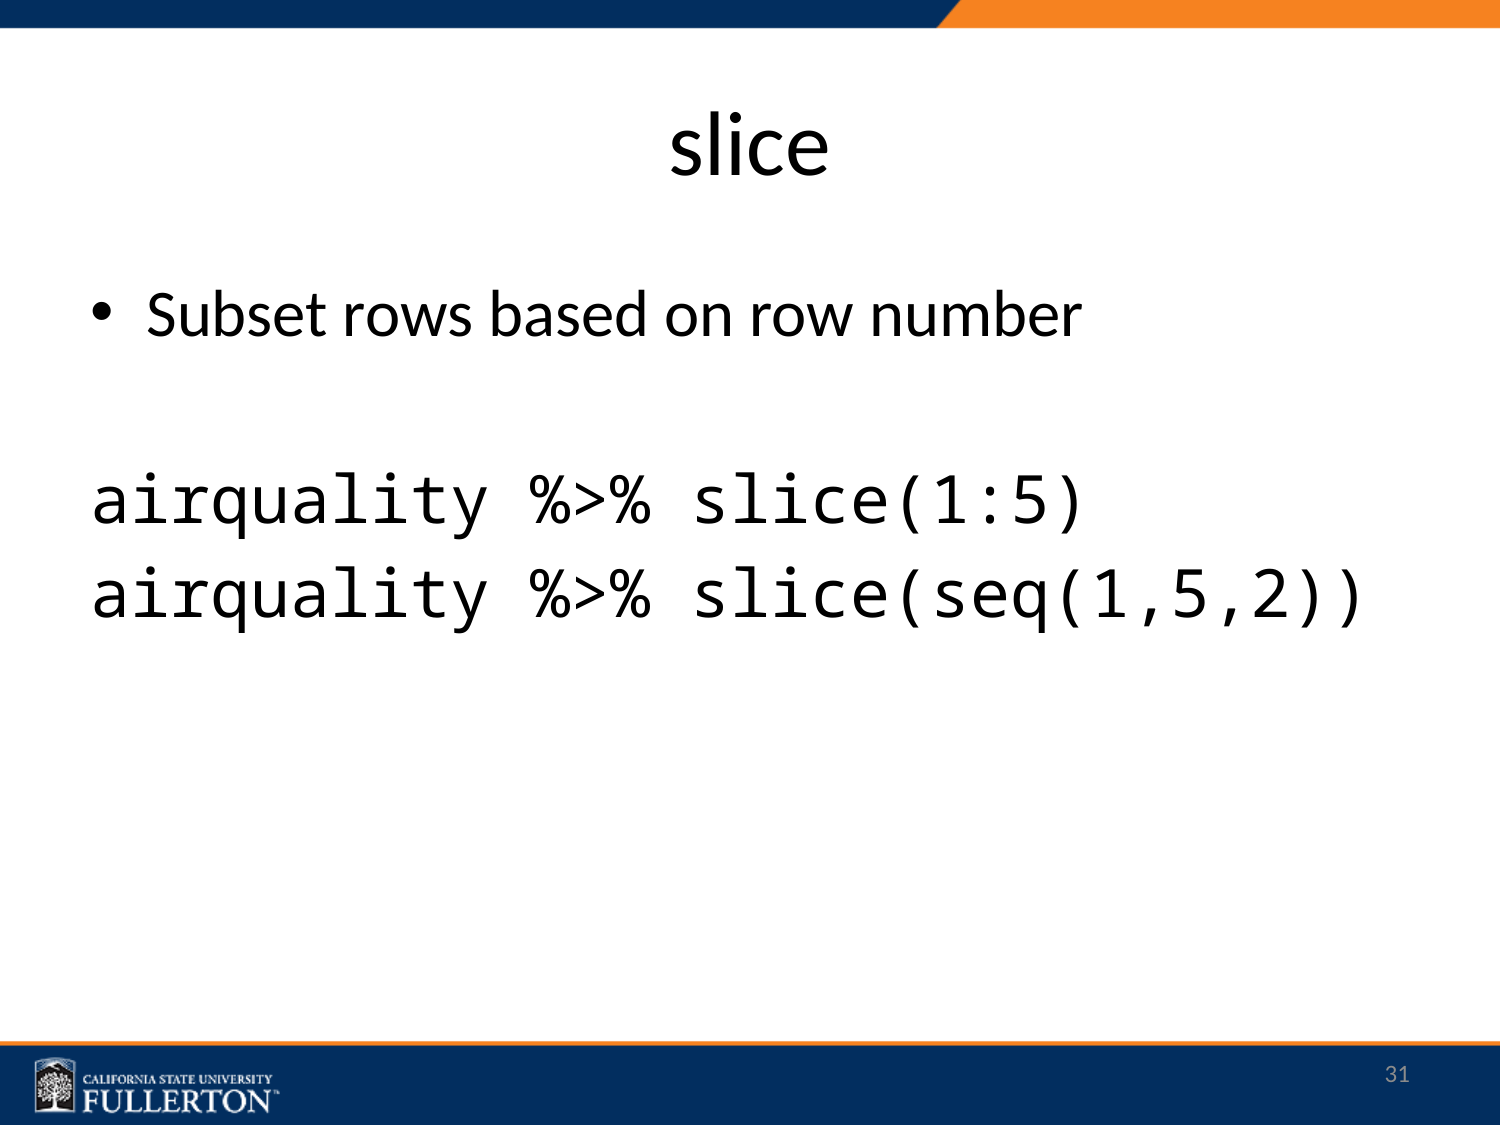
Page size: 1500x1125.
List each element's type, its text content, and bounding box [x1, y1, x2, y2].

list Subset rows based on row number airquality %>% slice(1:5) airquality %>% slice(seq(1,5,2)) [75, 262, 1425, 1005]
picture [0, 0, 1500, 1125]
title slice [75, 45, 1425, 233]
slide_number 31 [1074, 1042, 1425, 1103]
